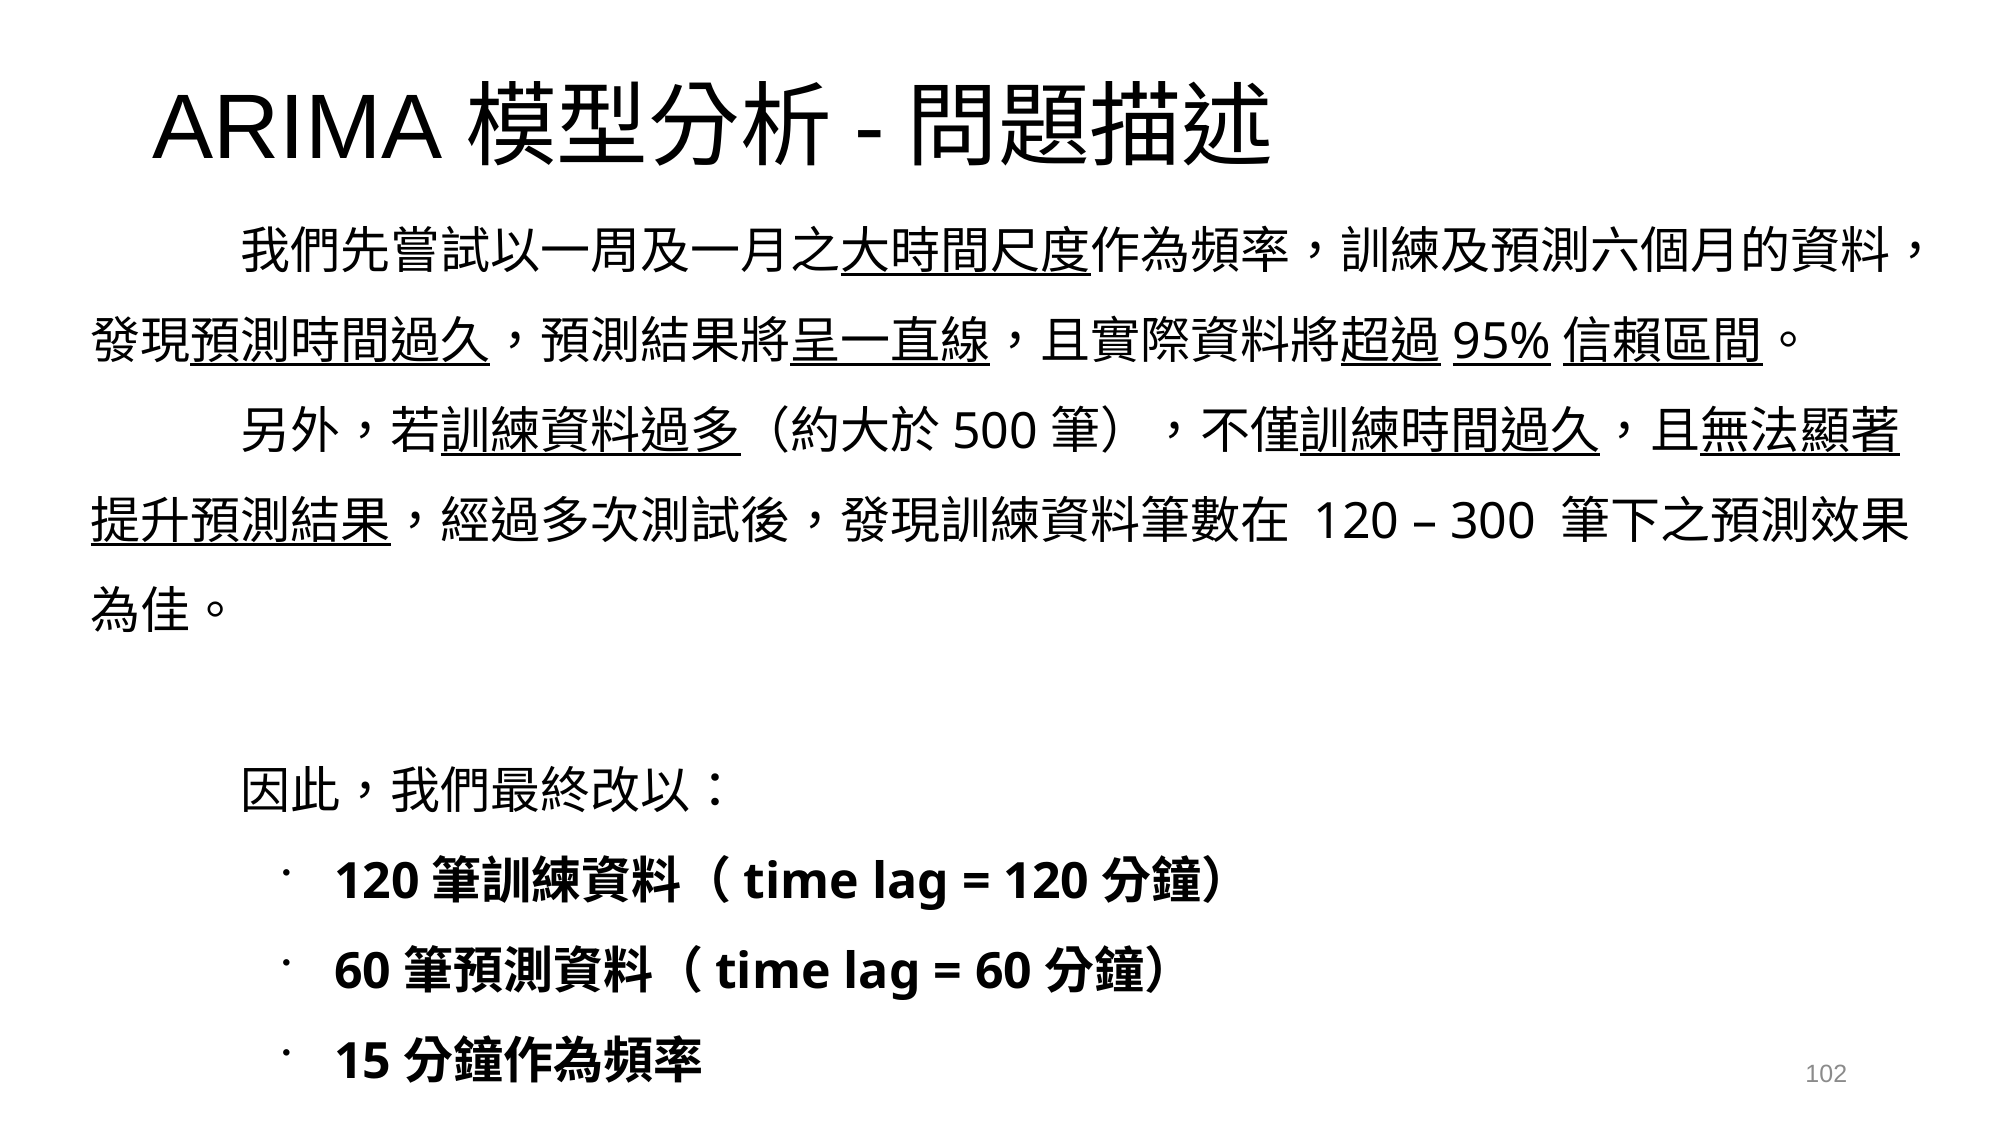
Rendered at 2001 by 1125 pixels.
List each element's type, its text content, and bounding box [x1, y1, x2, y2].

slide_number 102 [1412, 1042, 1863, 1103]
text_box ARIMA模型分析-問題描述 [137, 59, 1863, 199]
text_box 我們先嘗試以一周及一月之大時間尺度作為頻率，訓練及預測六個月的資料，發現預測時間過久，預測結果將呈一直線，且實際資料將超過95%信賴區間。 另外，若訓練資料過多（約大於500筆），不僅訓練時間過久，且無法顯著提升預測結果，經過多次測試後，發現訓練資料筆數在 120 – 300 筆下之預測效果為佳。 因此，我們最終改以： 120筆訓練資料（time lag = 120分鐘） 60筆預測資料（time lag = 60分鐘） 15分鐘作為頻率 做出以下分析。 [38, 181, 1962, 1125]
